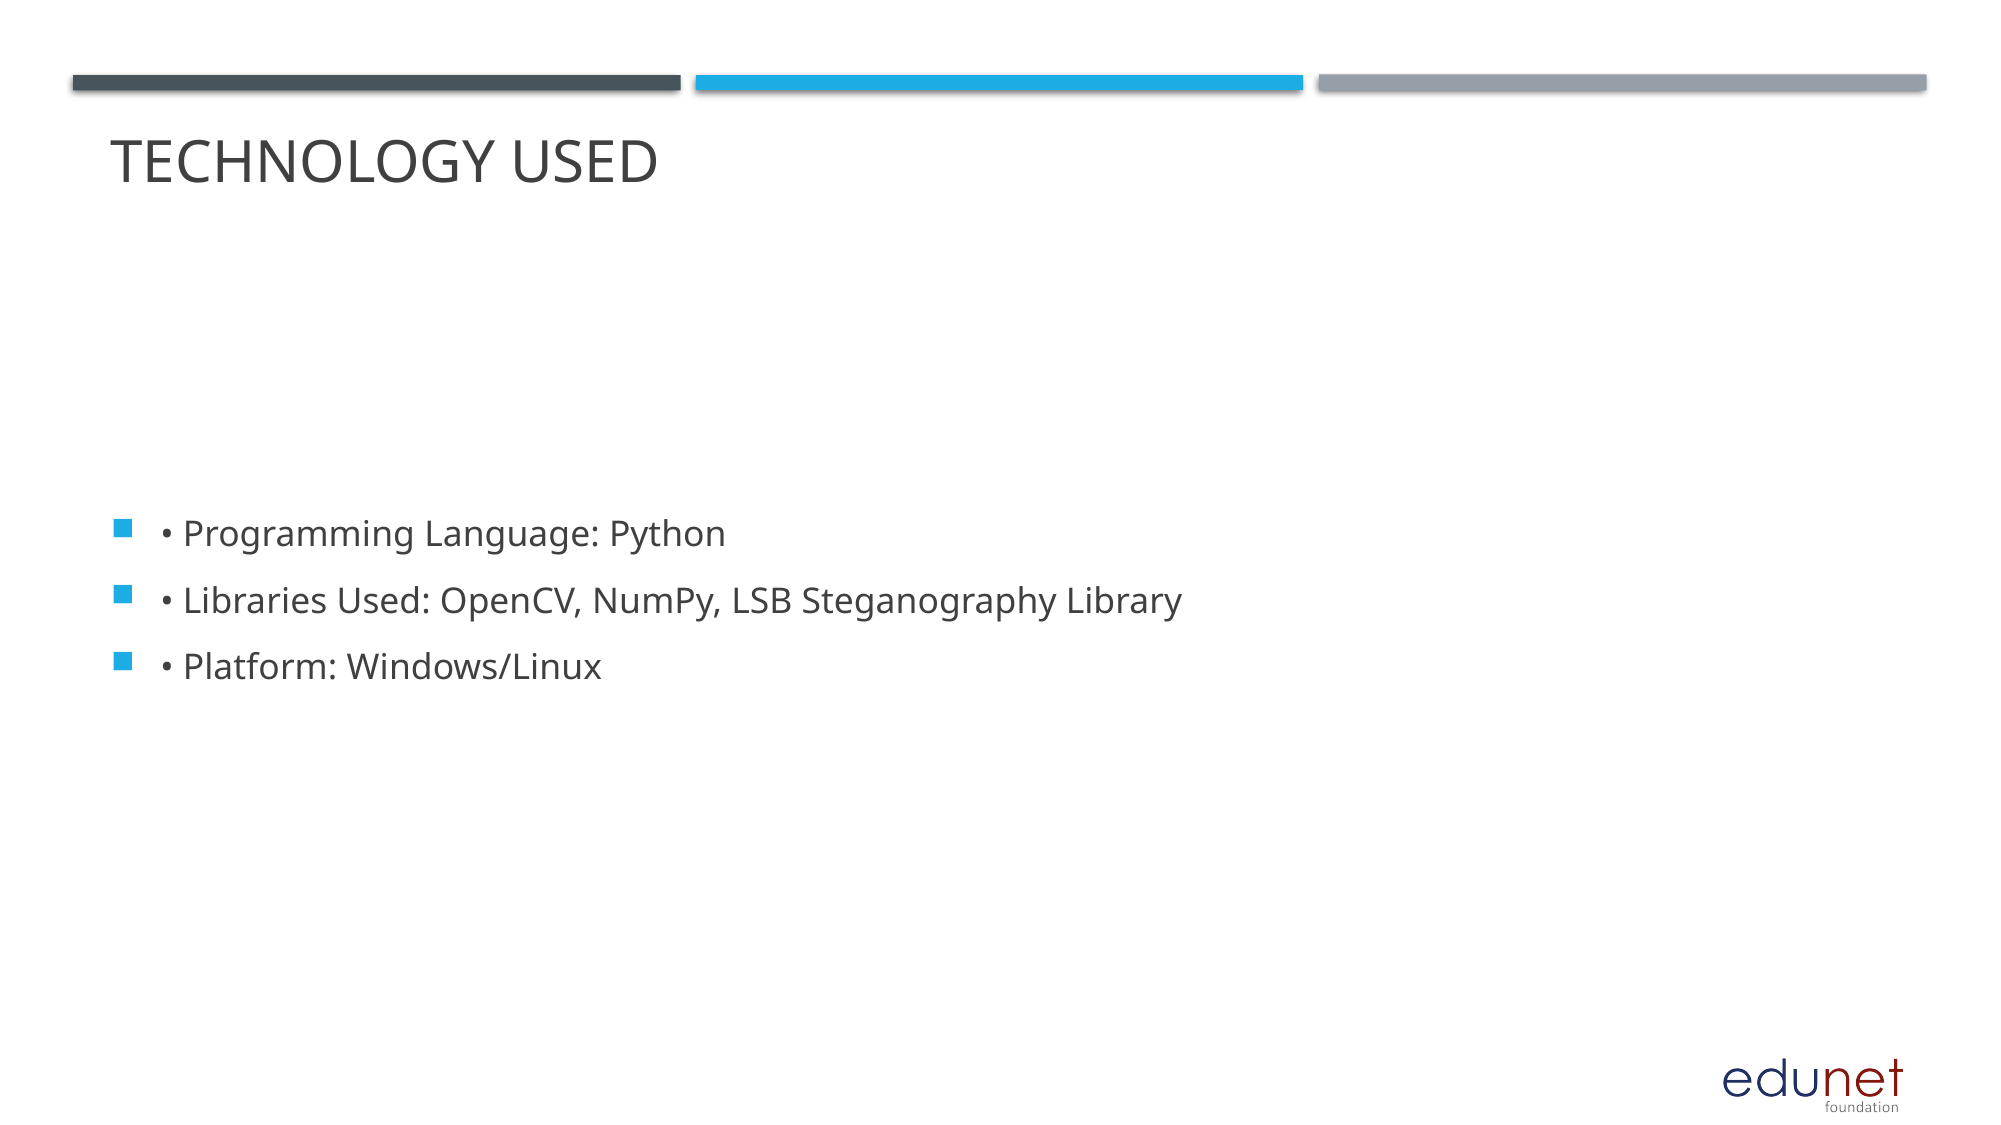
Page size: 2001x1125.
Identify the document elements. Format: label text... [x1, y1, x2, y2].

list • Programming Language: Python • Libraries Used: OpenCV, NumPy, LSB Steganography Library • Platform: Windows/Linux [95, 213, 1905, 981]
picture [1719, 1056, 1905, 1116]
title Technology Used [95, 115, 1905, 203]
